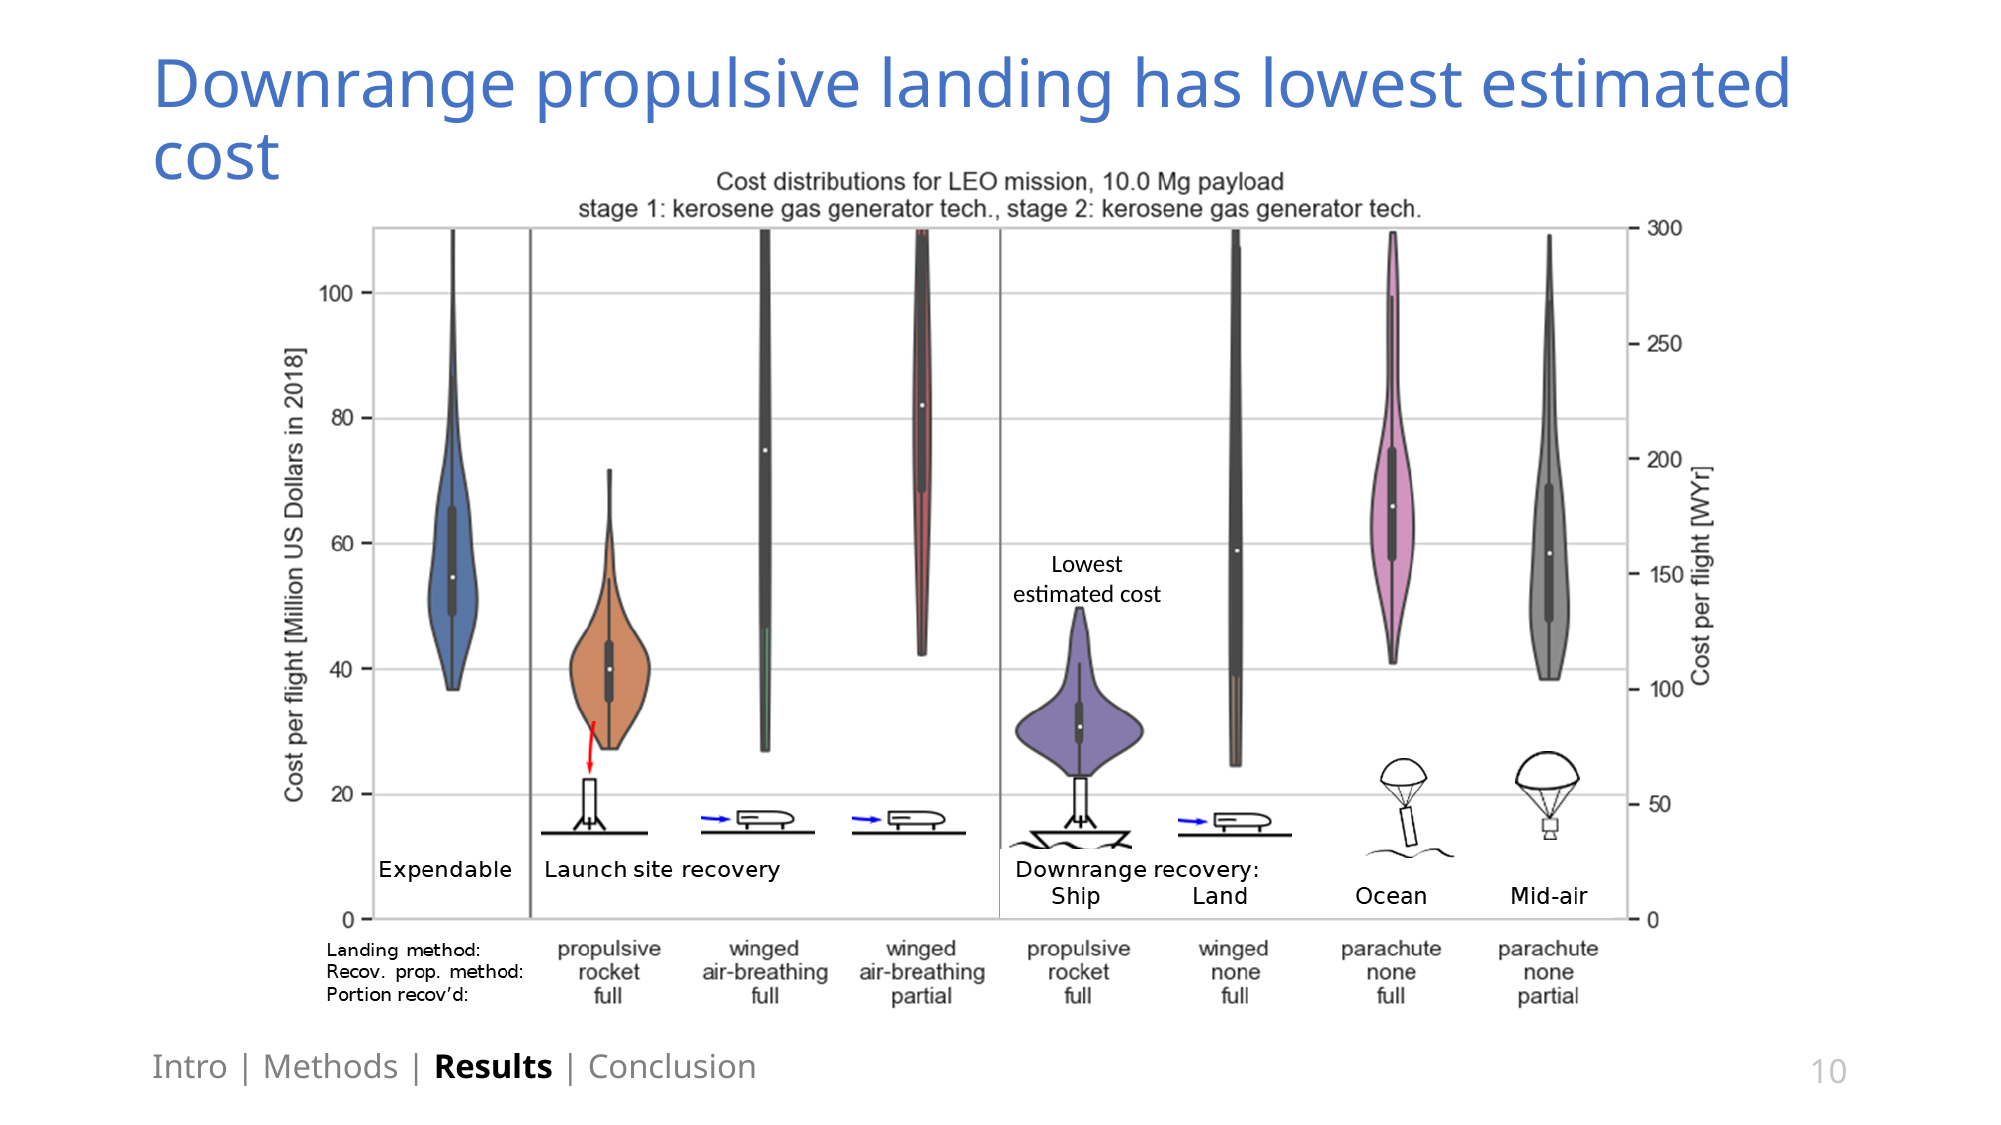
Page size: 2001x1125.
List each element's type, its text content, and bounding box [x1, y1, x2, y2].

title Downrange propulsive landing has lowest estimated cost [137, 59, 1863, 185]
text_box Intro | Methods | Results | Conclusion [137, 1042, 782, 1103]
slide_number 10 [1412, 1042, 1863, 1103]
picture [259, 145, 1741, 1034]
